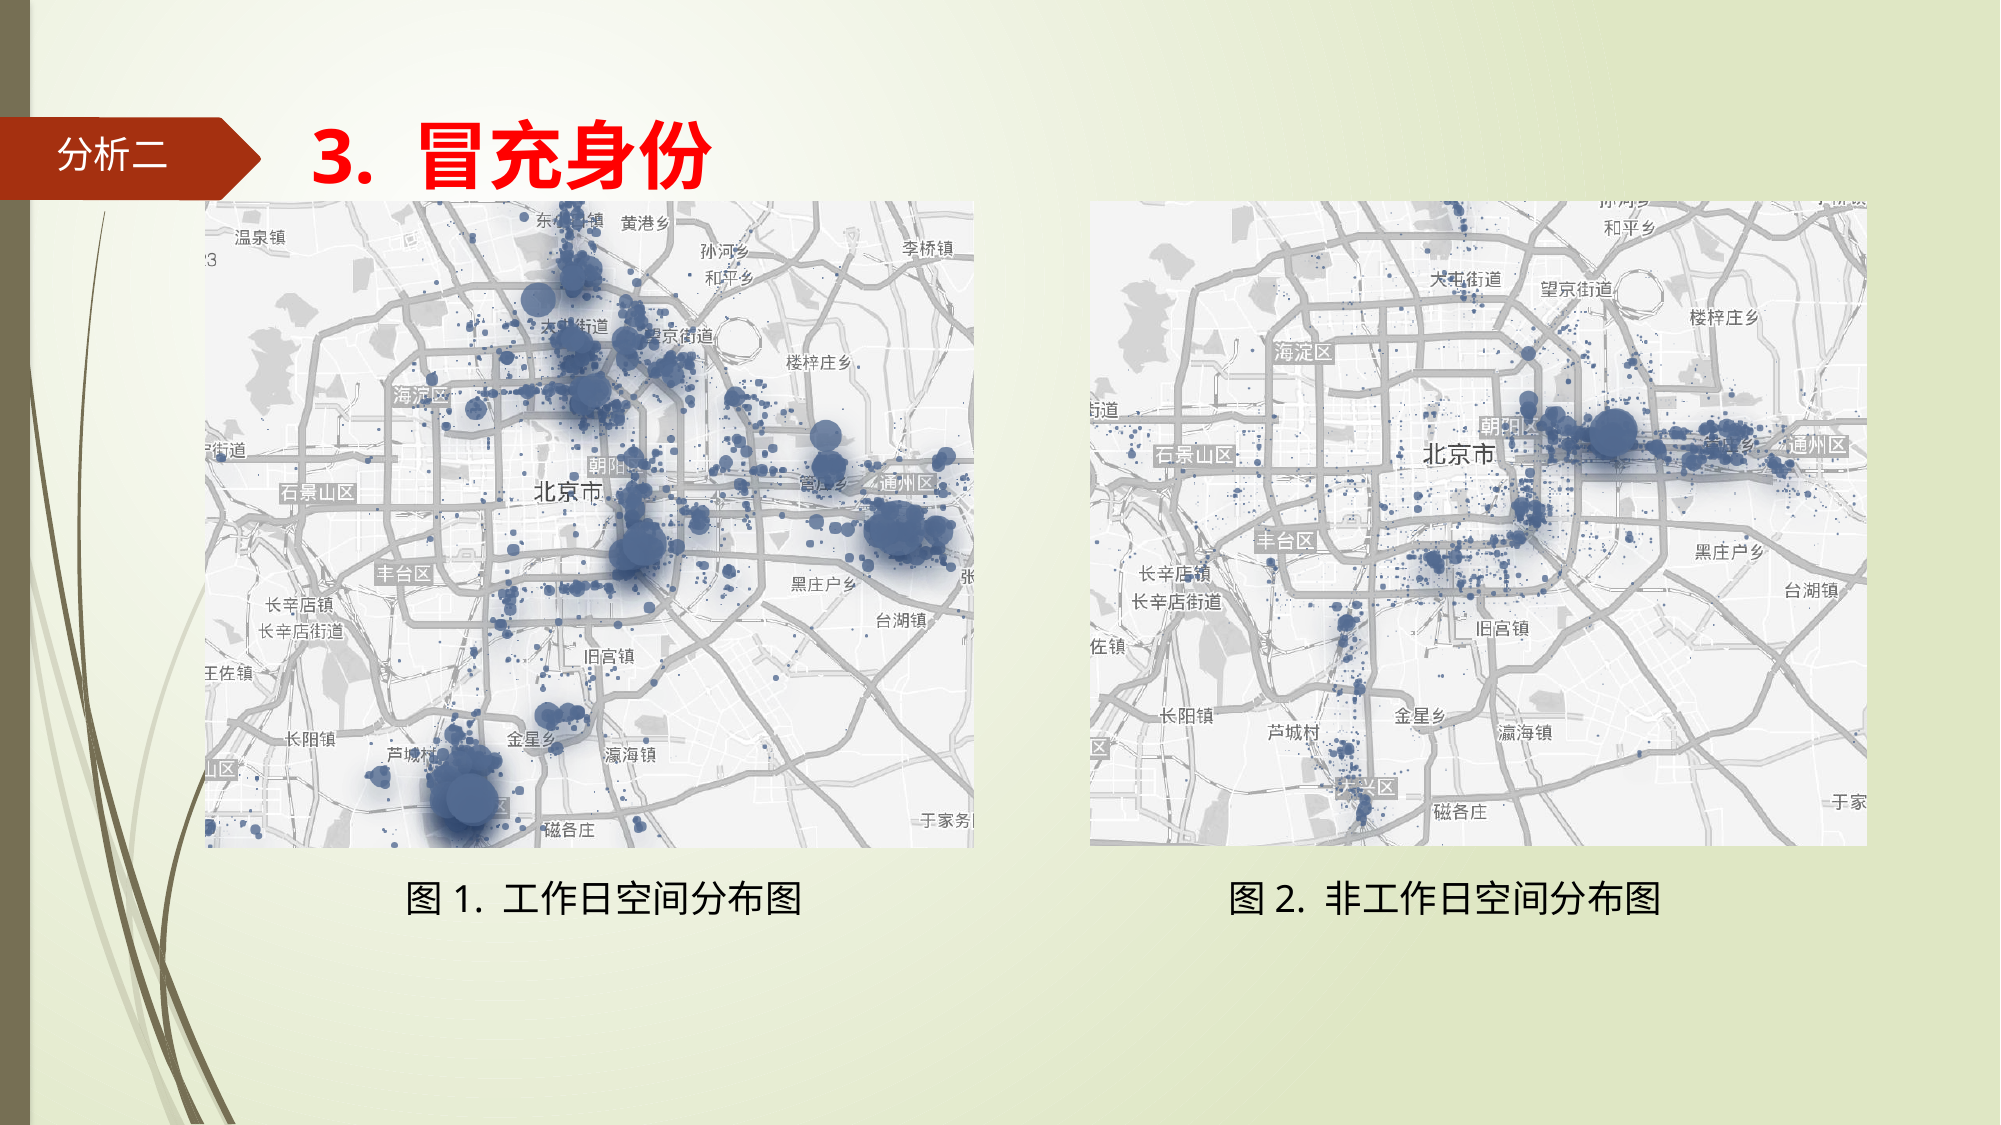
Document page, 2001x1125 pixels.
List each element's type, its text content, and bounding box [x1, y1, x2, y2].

text_box 分析二 [41, 123, 184, 184]
text_box 图2. 非工作日空间分布图 [1213, 867, 1678, 927]
picture [205, 201, 974, 848]
text_box 图1. 工作日空间分布图 [391, 867, 818, 927]
picture [1090, 201, 1867, 846]
text_box 3. 冒充身份 [296, 101, 728, 200]
